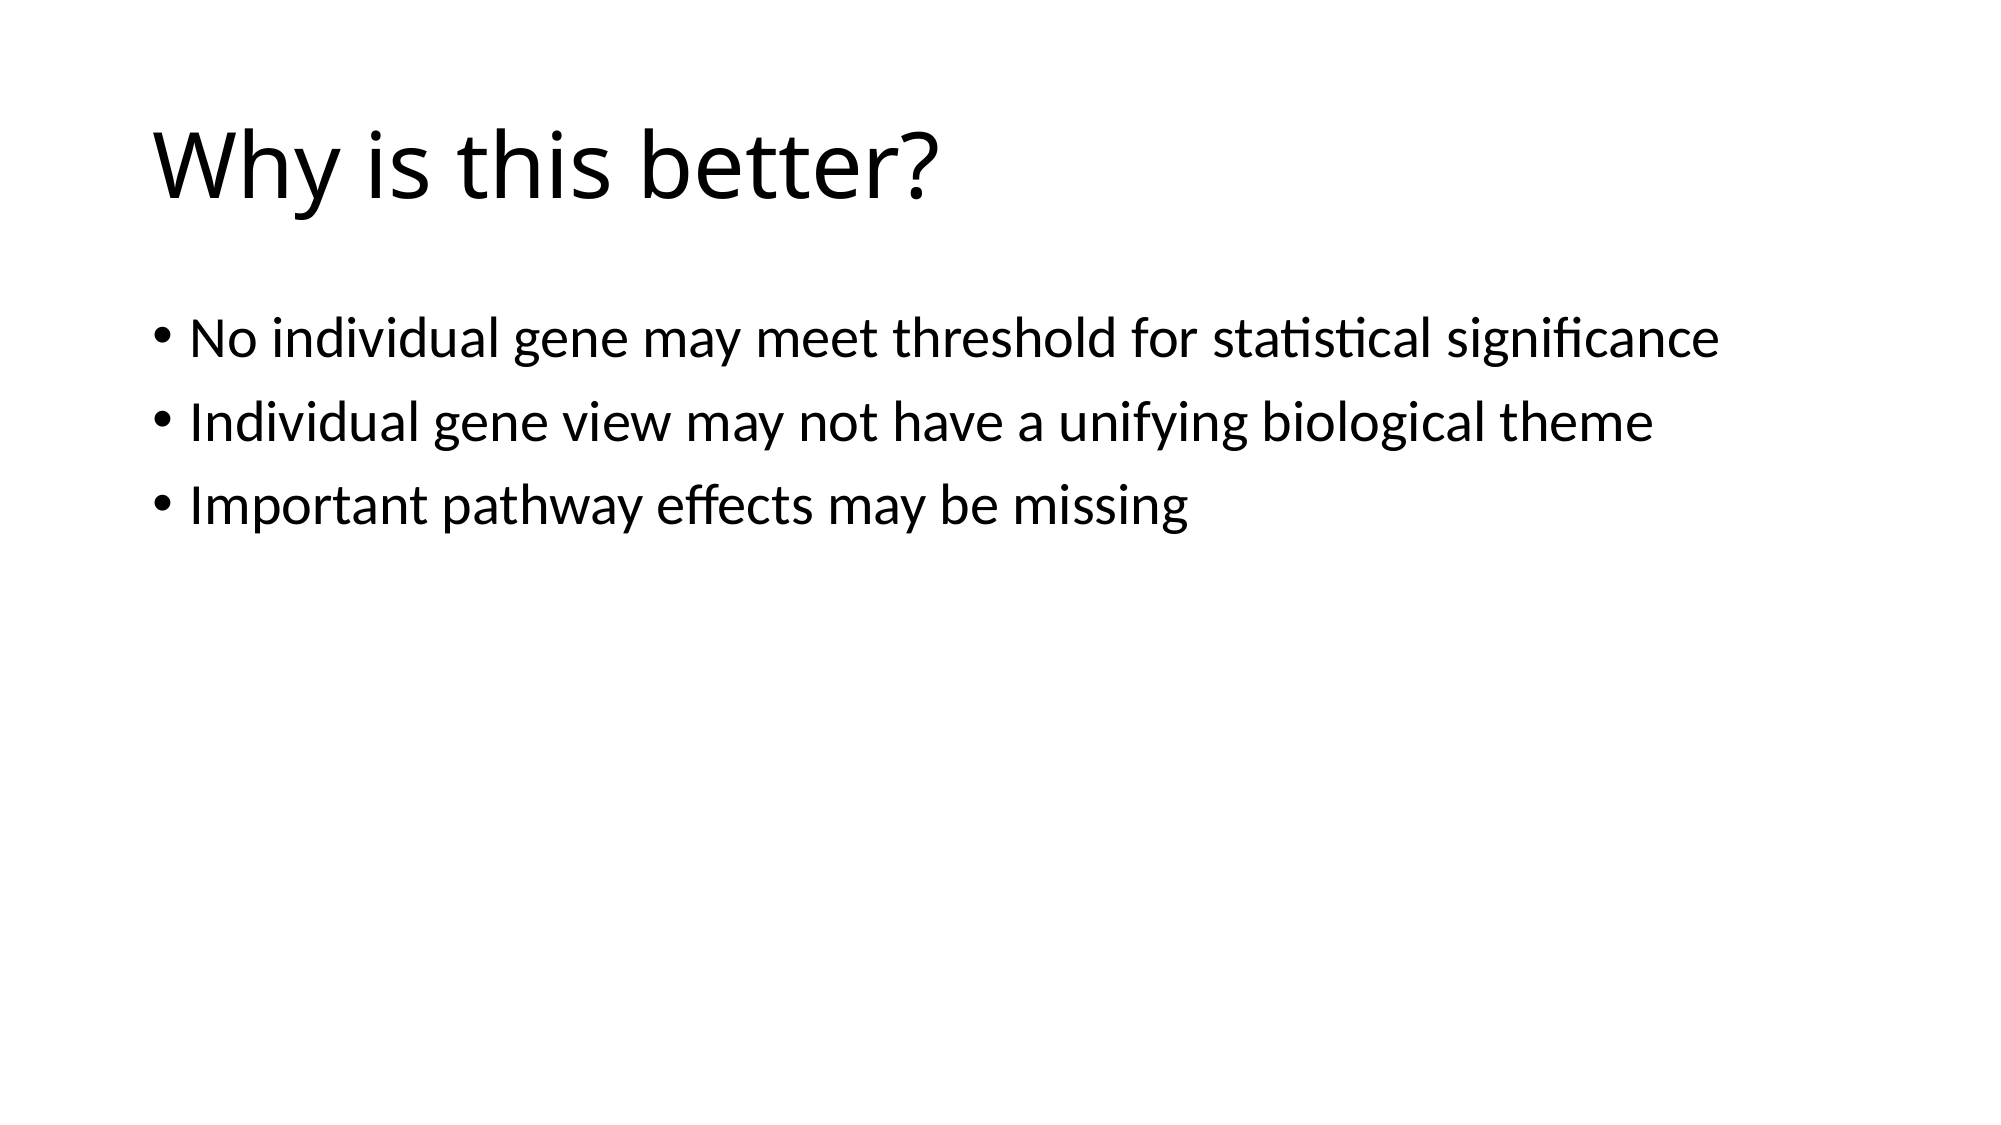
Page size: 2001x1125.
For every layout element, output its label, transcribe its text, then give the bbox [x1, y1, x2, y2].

list No individual gene may meet threshold for statistical significance Individual gene view may not have a unifying biological theme Important pathway effects may be missing [137, 299, 1863, 1014]
title Why is this better? [137, 59, 1863, 278]
